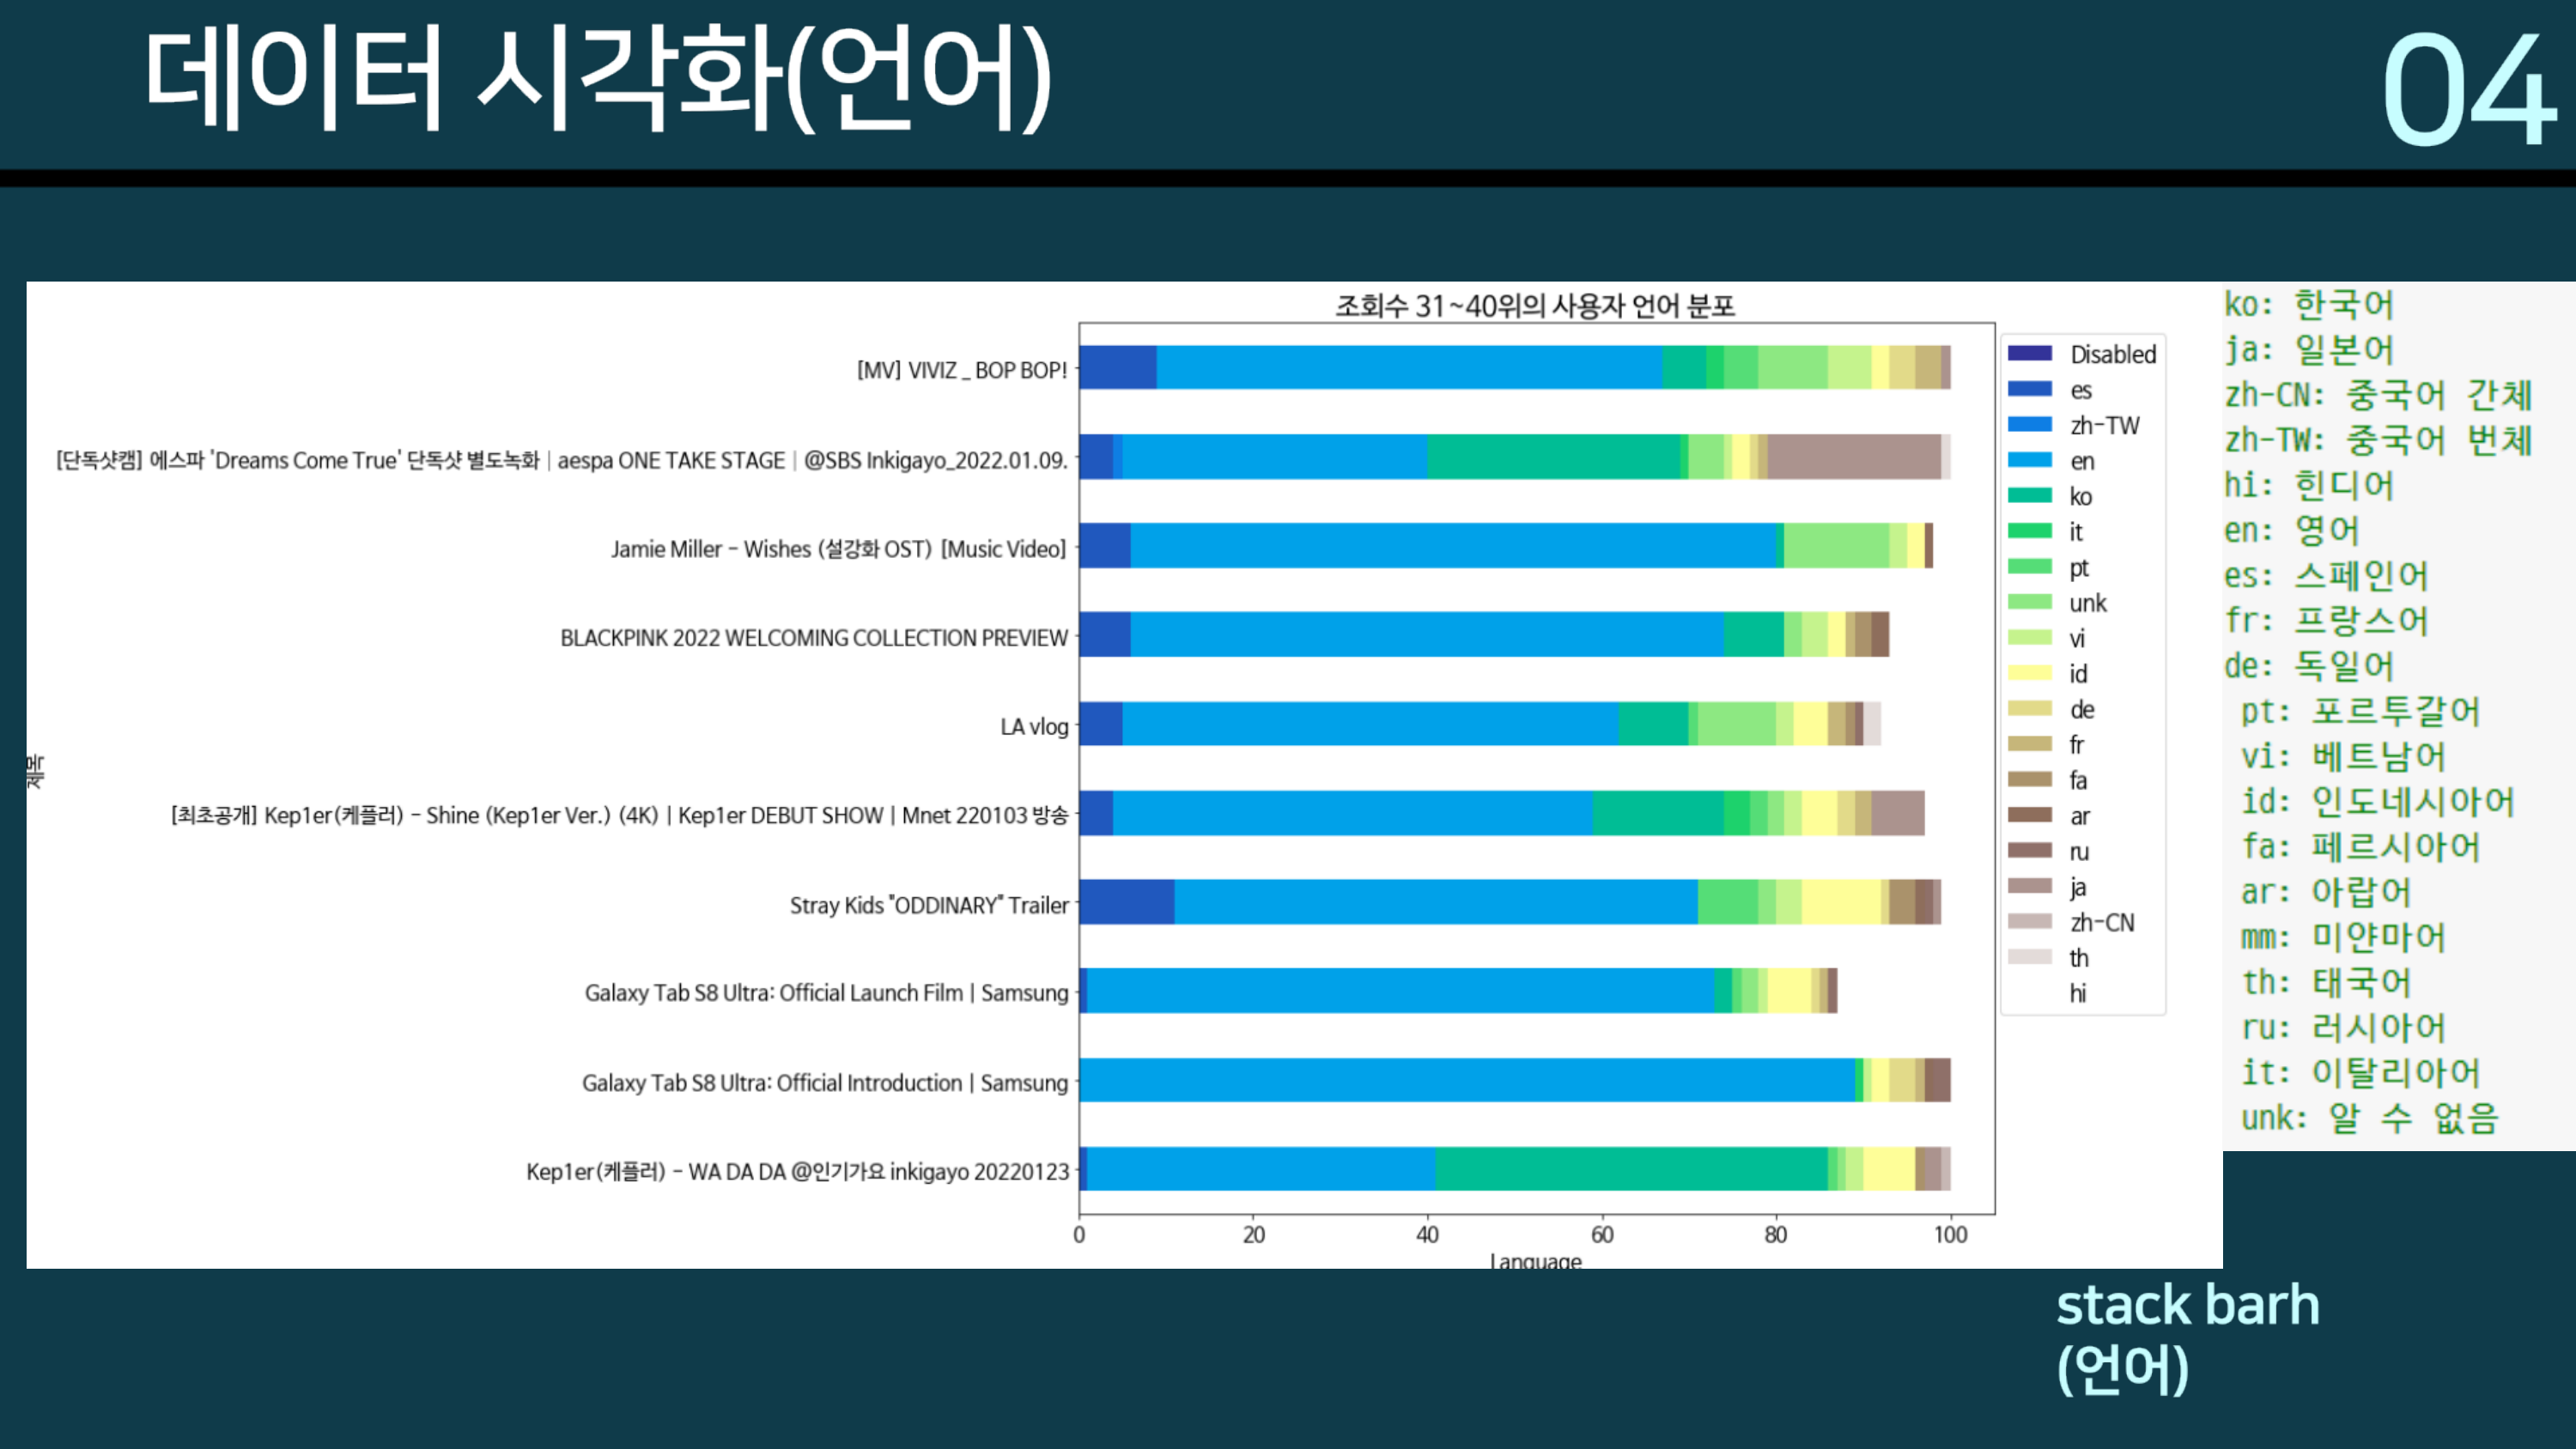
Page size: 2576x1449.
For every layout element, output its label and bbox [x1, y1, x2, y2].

text_box [27, 281, 2223, 1269]
text_box [0, 142, 2576, 214]
picture [2048, 1259, 2345, 1423]
text_box [2222, 281, 2576, 1151]
picture [2355, 0, 2576, 142]
picture [123, 0, 1110, 142]
